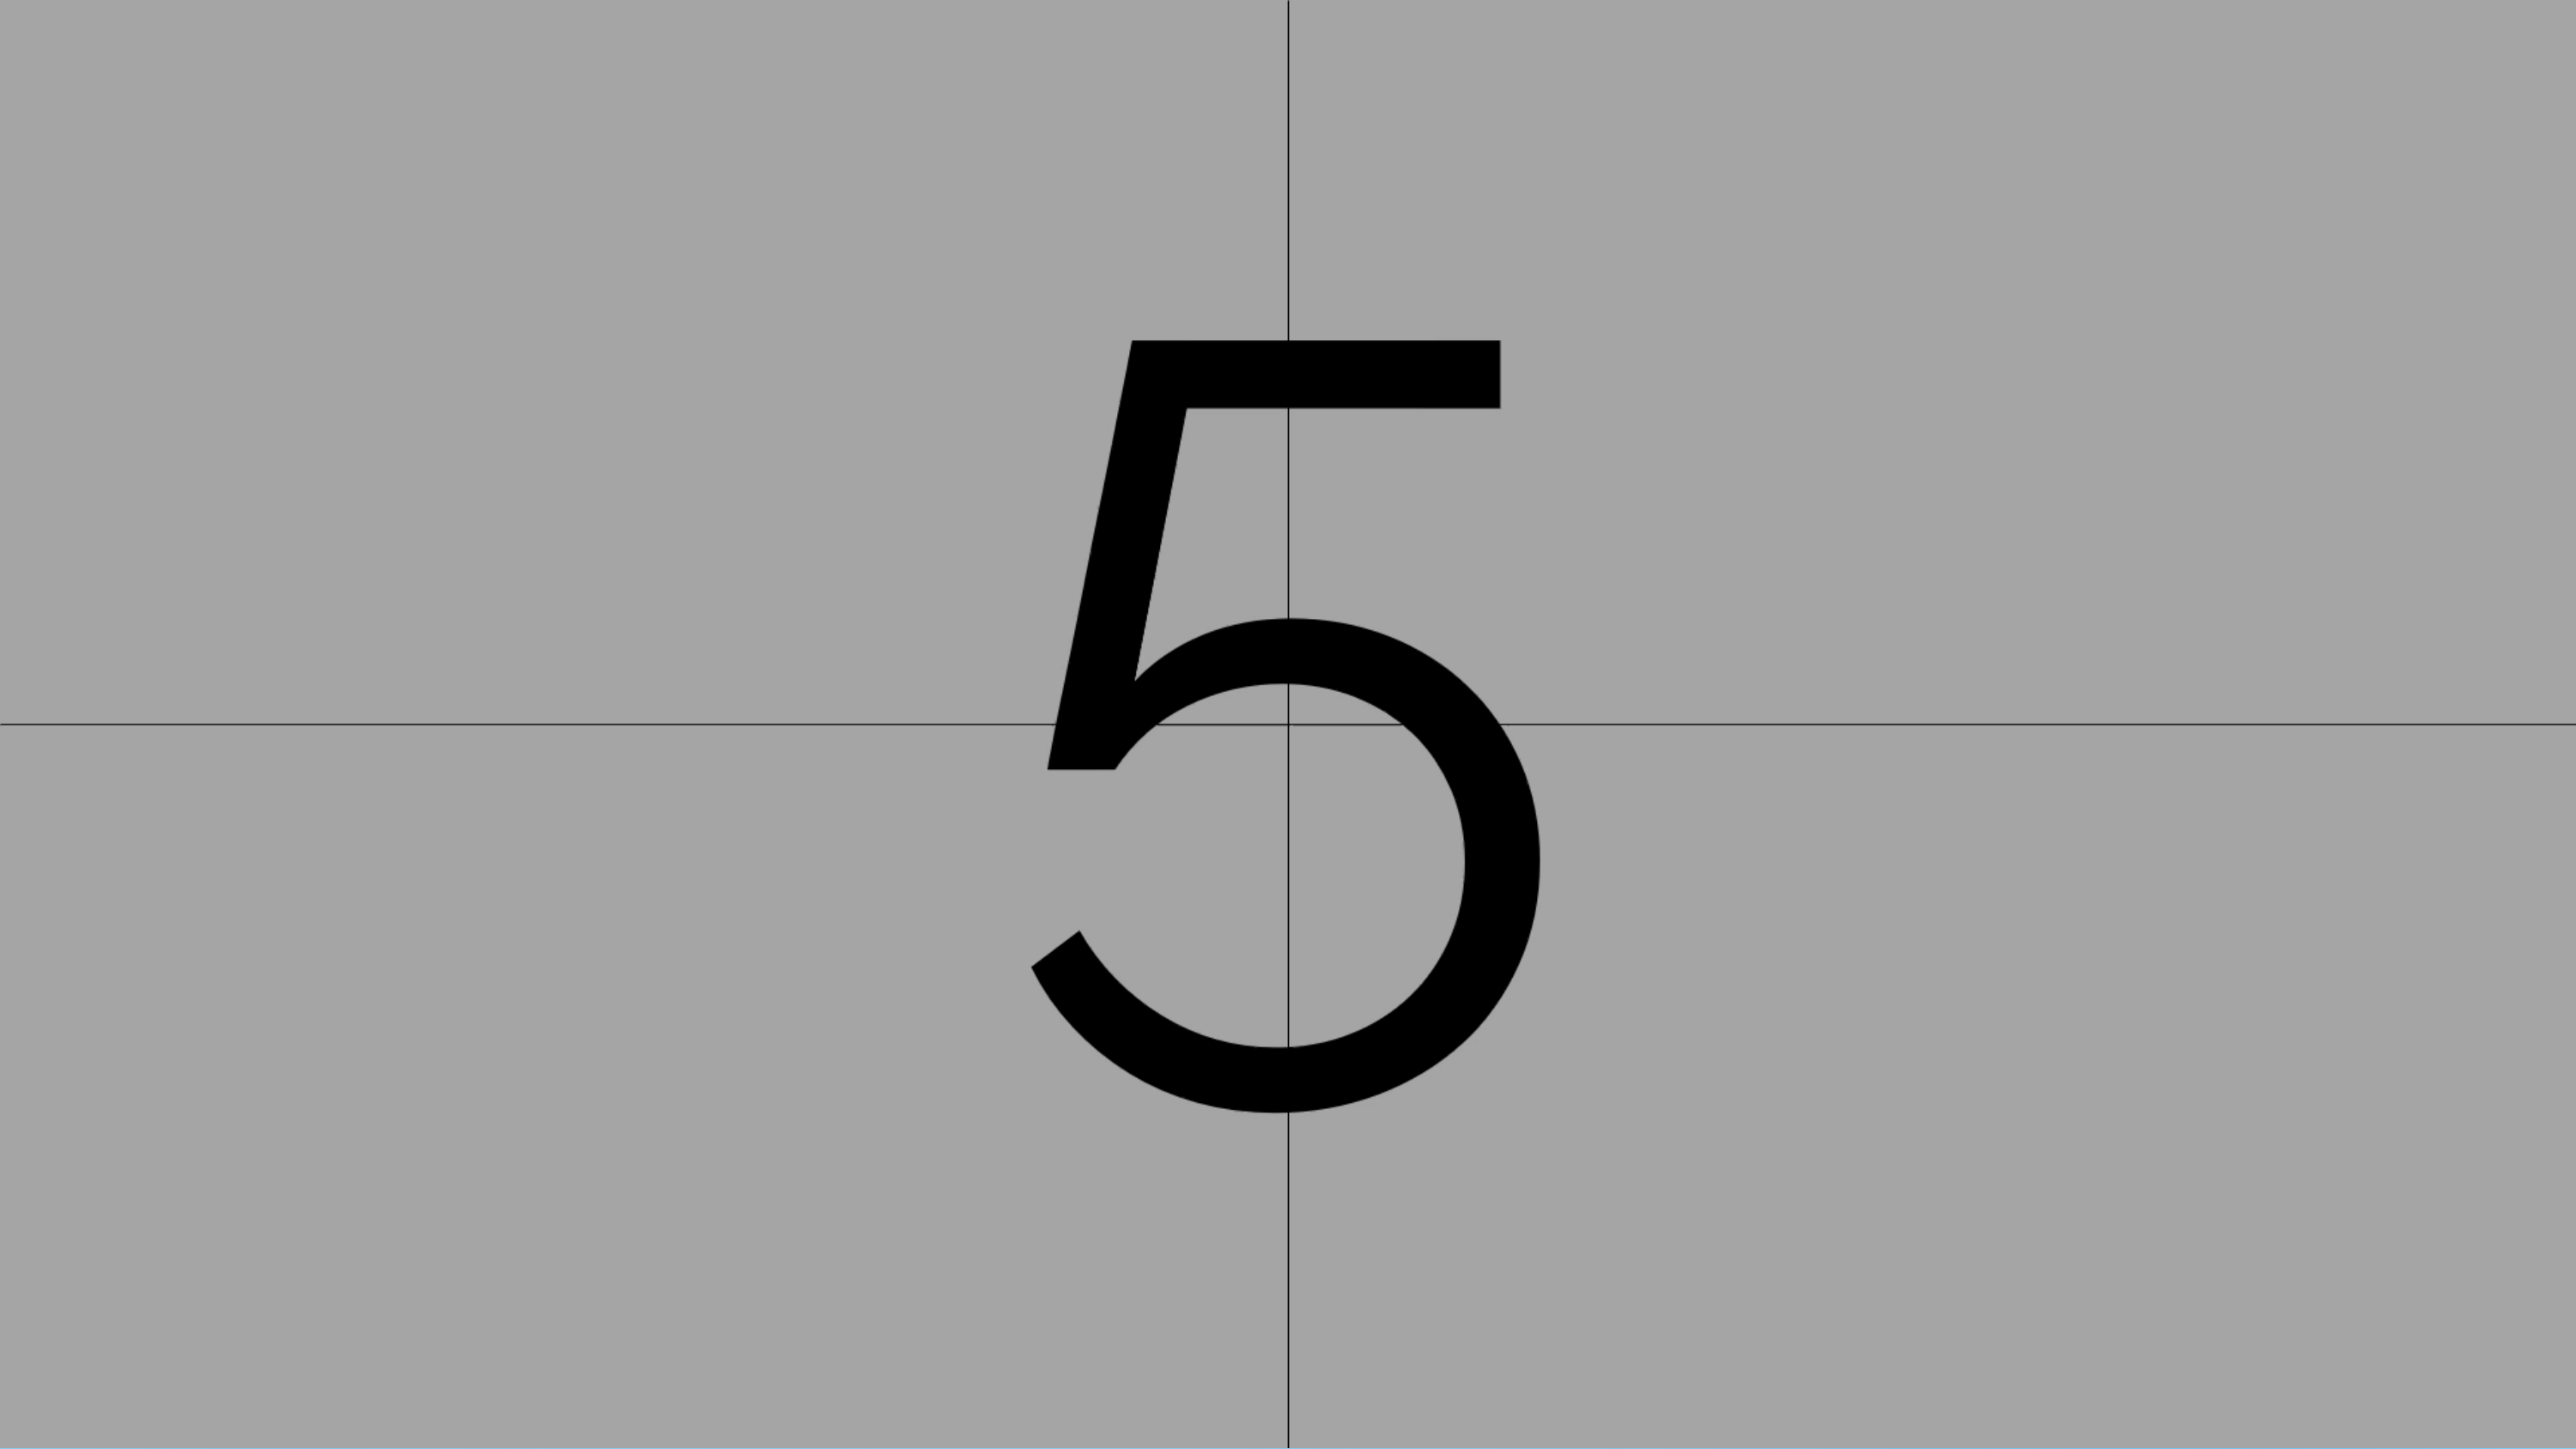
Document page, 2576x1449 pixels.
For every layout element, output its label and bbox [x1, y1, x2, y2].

text_box [0, 0, 2576, 1449]
